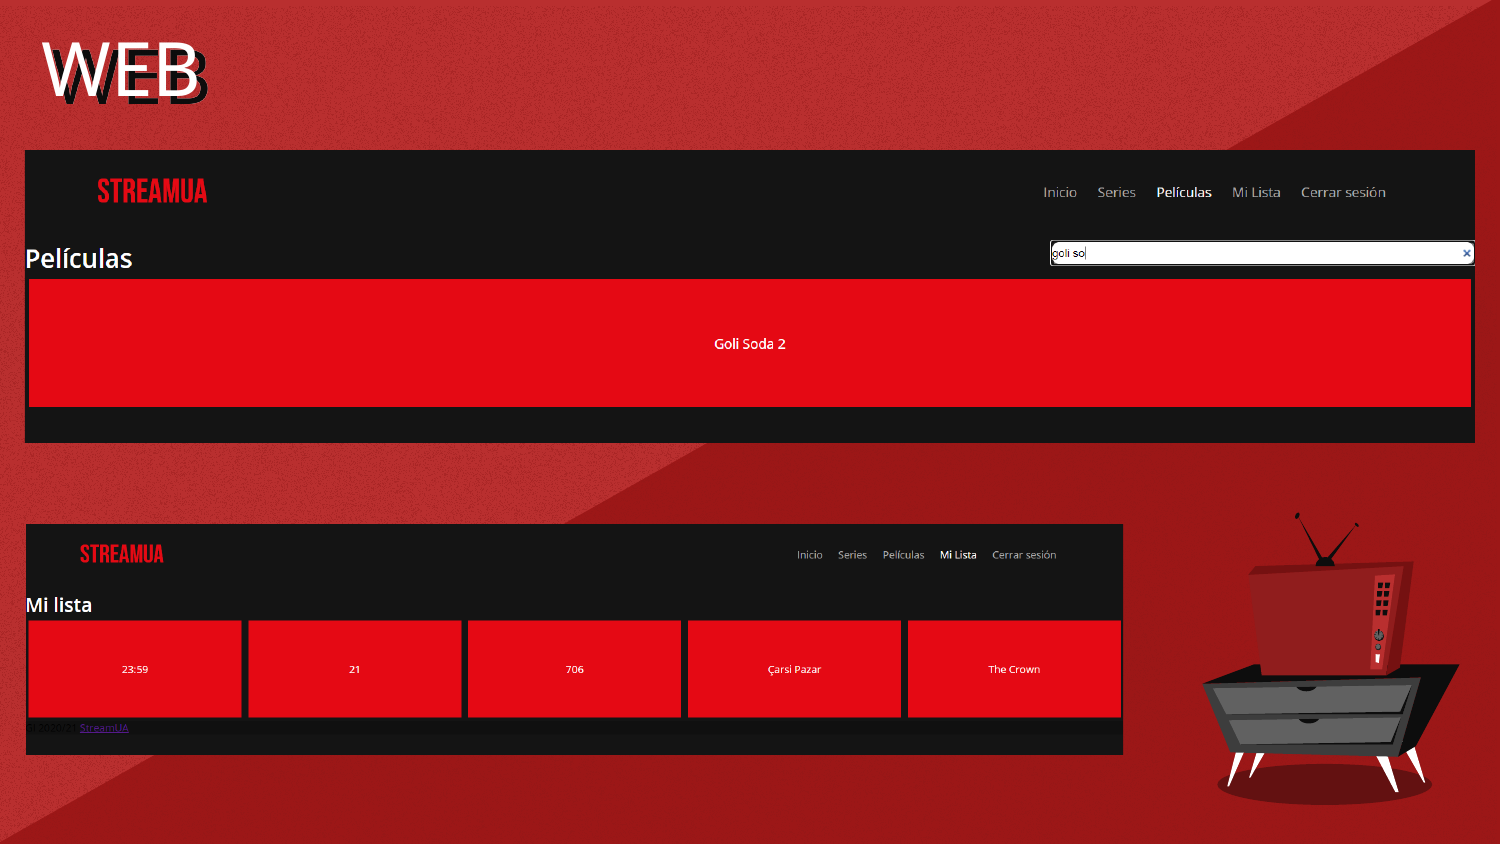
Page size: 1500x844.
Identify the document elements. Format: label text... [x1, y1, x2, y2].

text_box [1202, 512, 1460, 806]
title WEB [26, 6, 723, 126]
picture [24, 150, 1476, 444]
picture [25, 523, 1124, 755]
